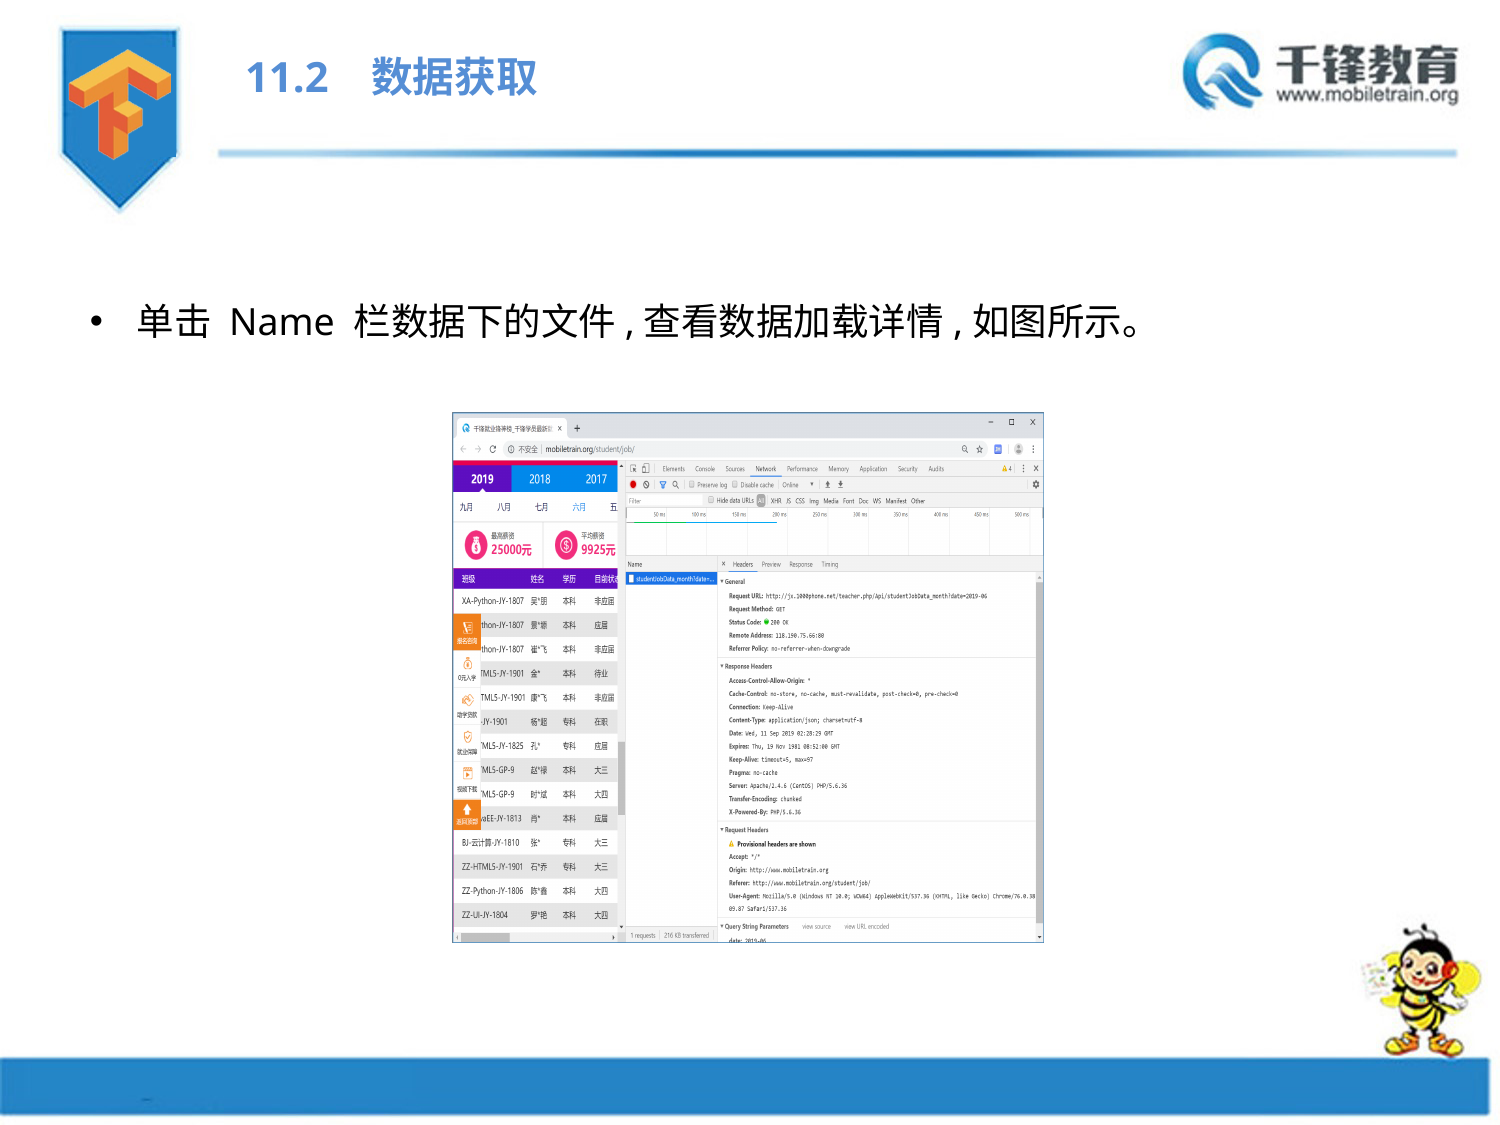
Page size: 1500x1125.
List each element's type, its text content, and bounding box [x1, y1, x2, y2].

text_box 11.2 数据获取 [230, 29, 1069, 122]
picture [0, 0, 1500, 1125]
text_box 单击 Name 栏数据下的文件,查看数据加载详情,如图所示。 [0, 267, 1496, 351]
